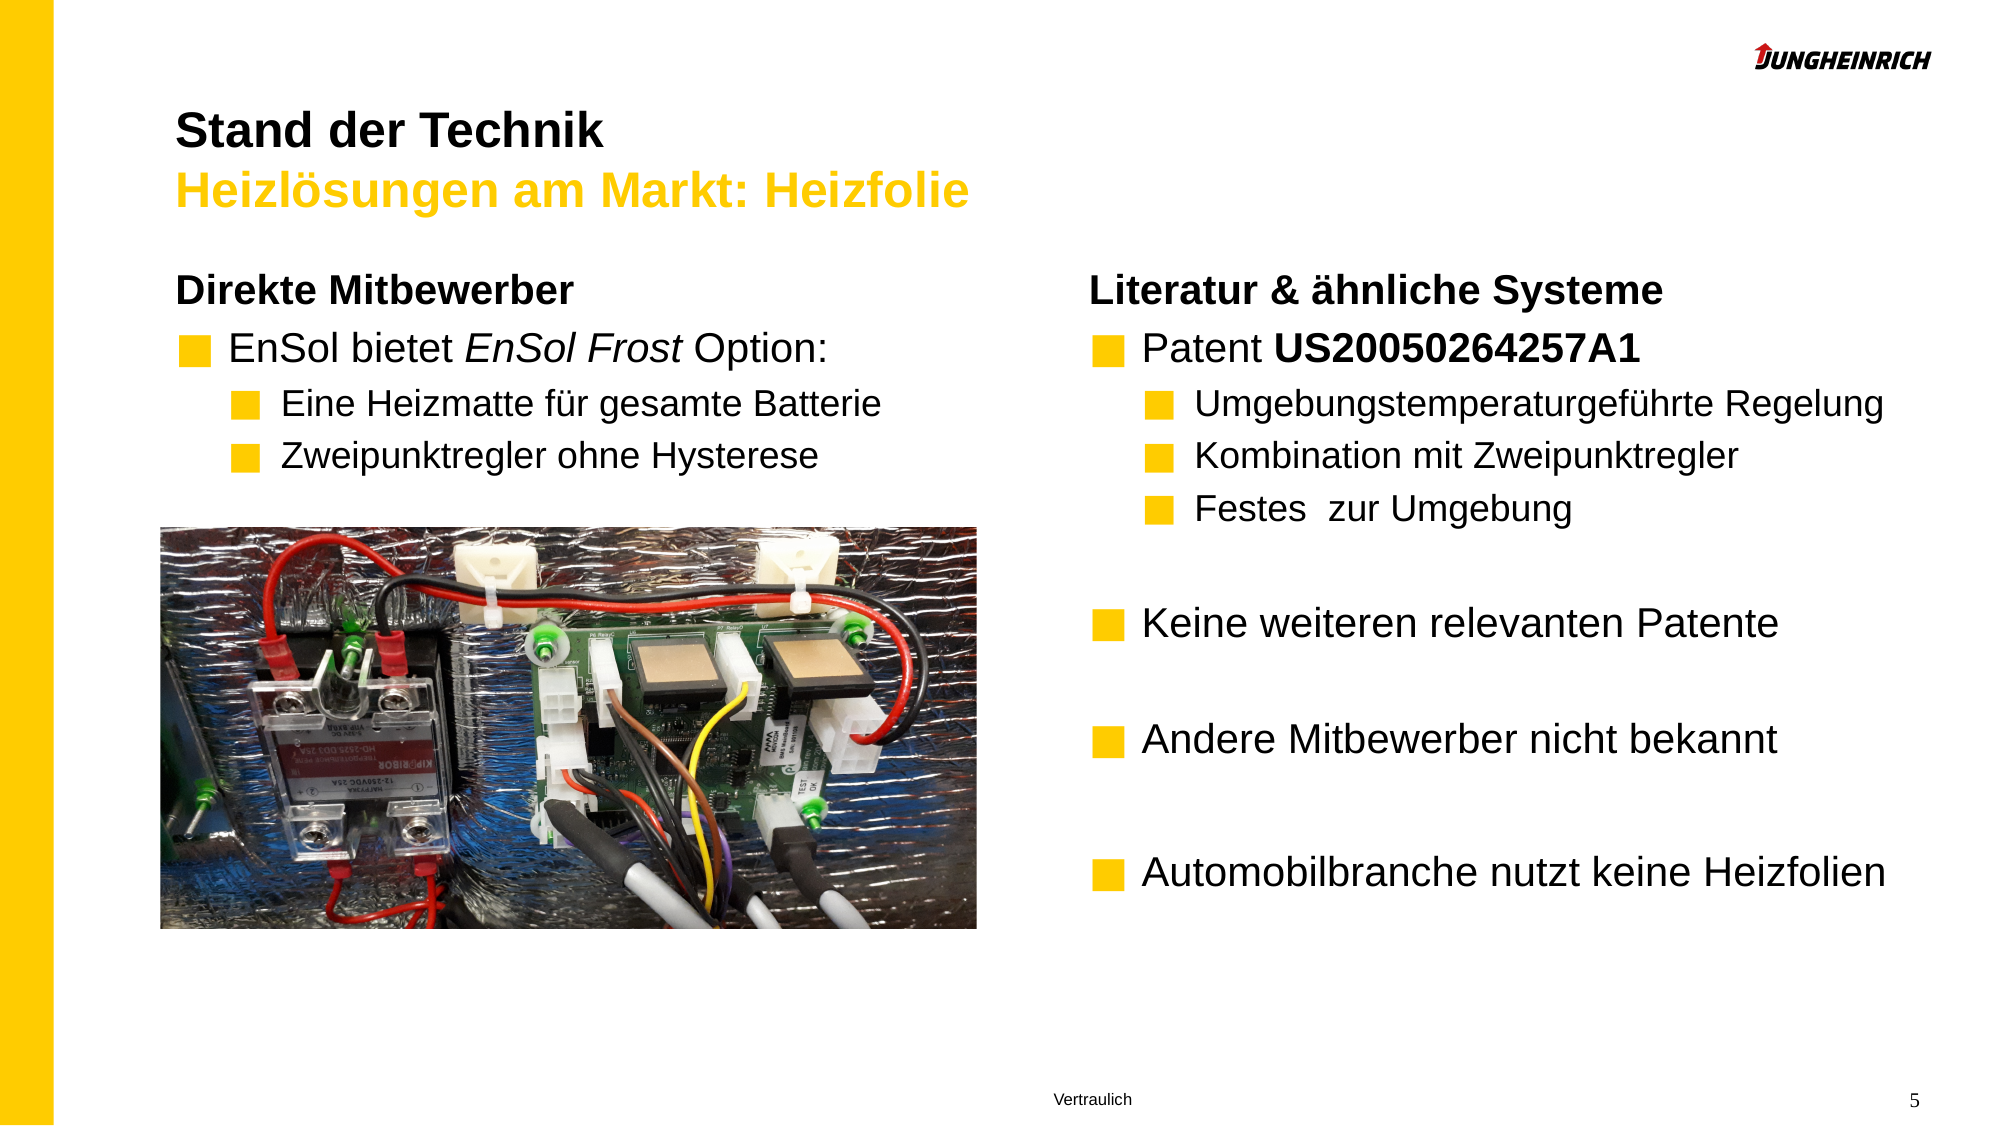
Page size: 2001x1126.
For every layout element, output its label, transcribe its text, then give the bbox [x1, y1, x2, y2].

title Stand der Technik Heizlösungen am Markt: Heizfolie [157, 88, 1938, 219]
slide_number 5 [1778, 1080, 1938, 1117]
list Direkte Mitbewerber EnSol bietet EnSol Frost Option: Eine Heizmatte für gesamte Batterie Zweipunktregler ohne Hysterese [157, 253, 1072, 1052]
picture [160, 526, 977, 930]
